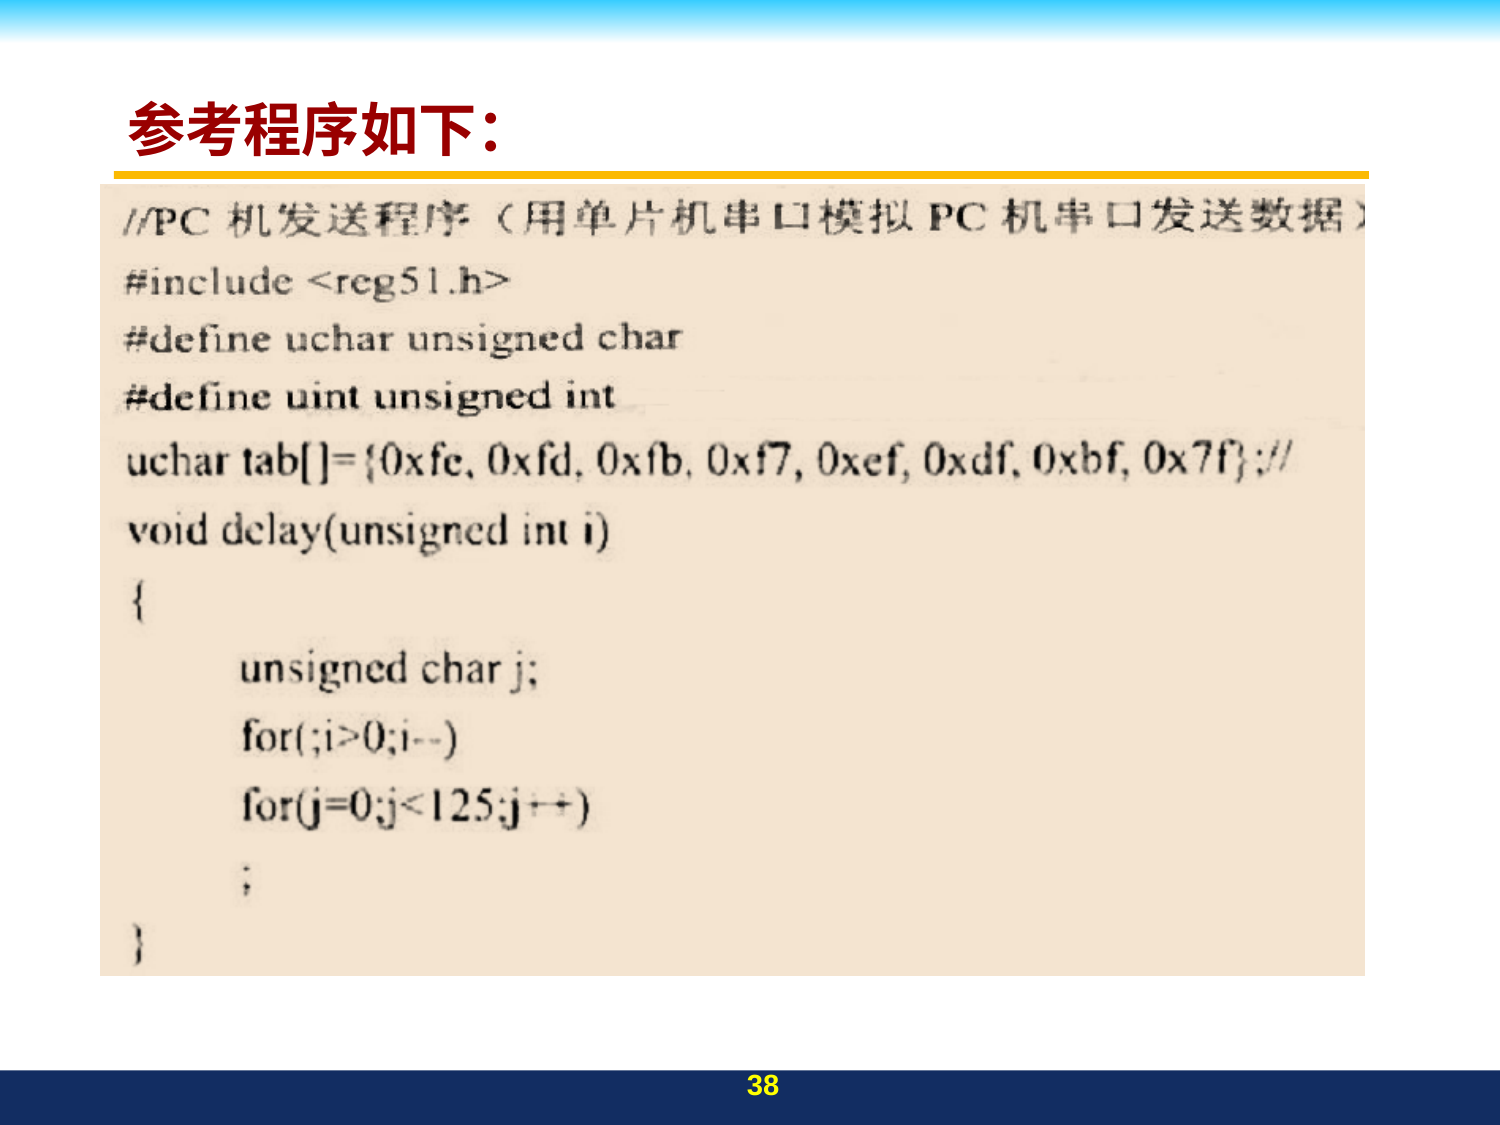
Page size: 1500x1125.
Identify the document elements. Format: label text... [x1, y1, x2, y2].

title 参考程序如下： [112, 78, 1371, 179]
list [100, 184, 1365, 977]
footer 38 [525, 1045, 1001, 1122]
